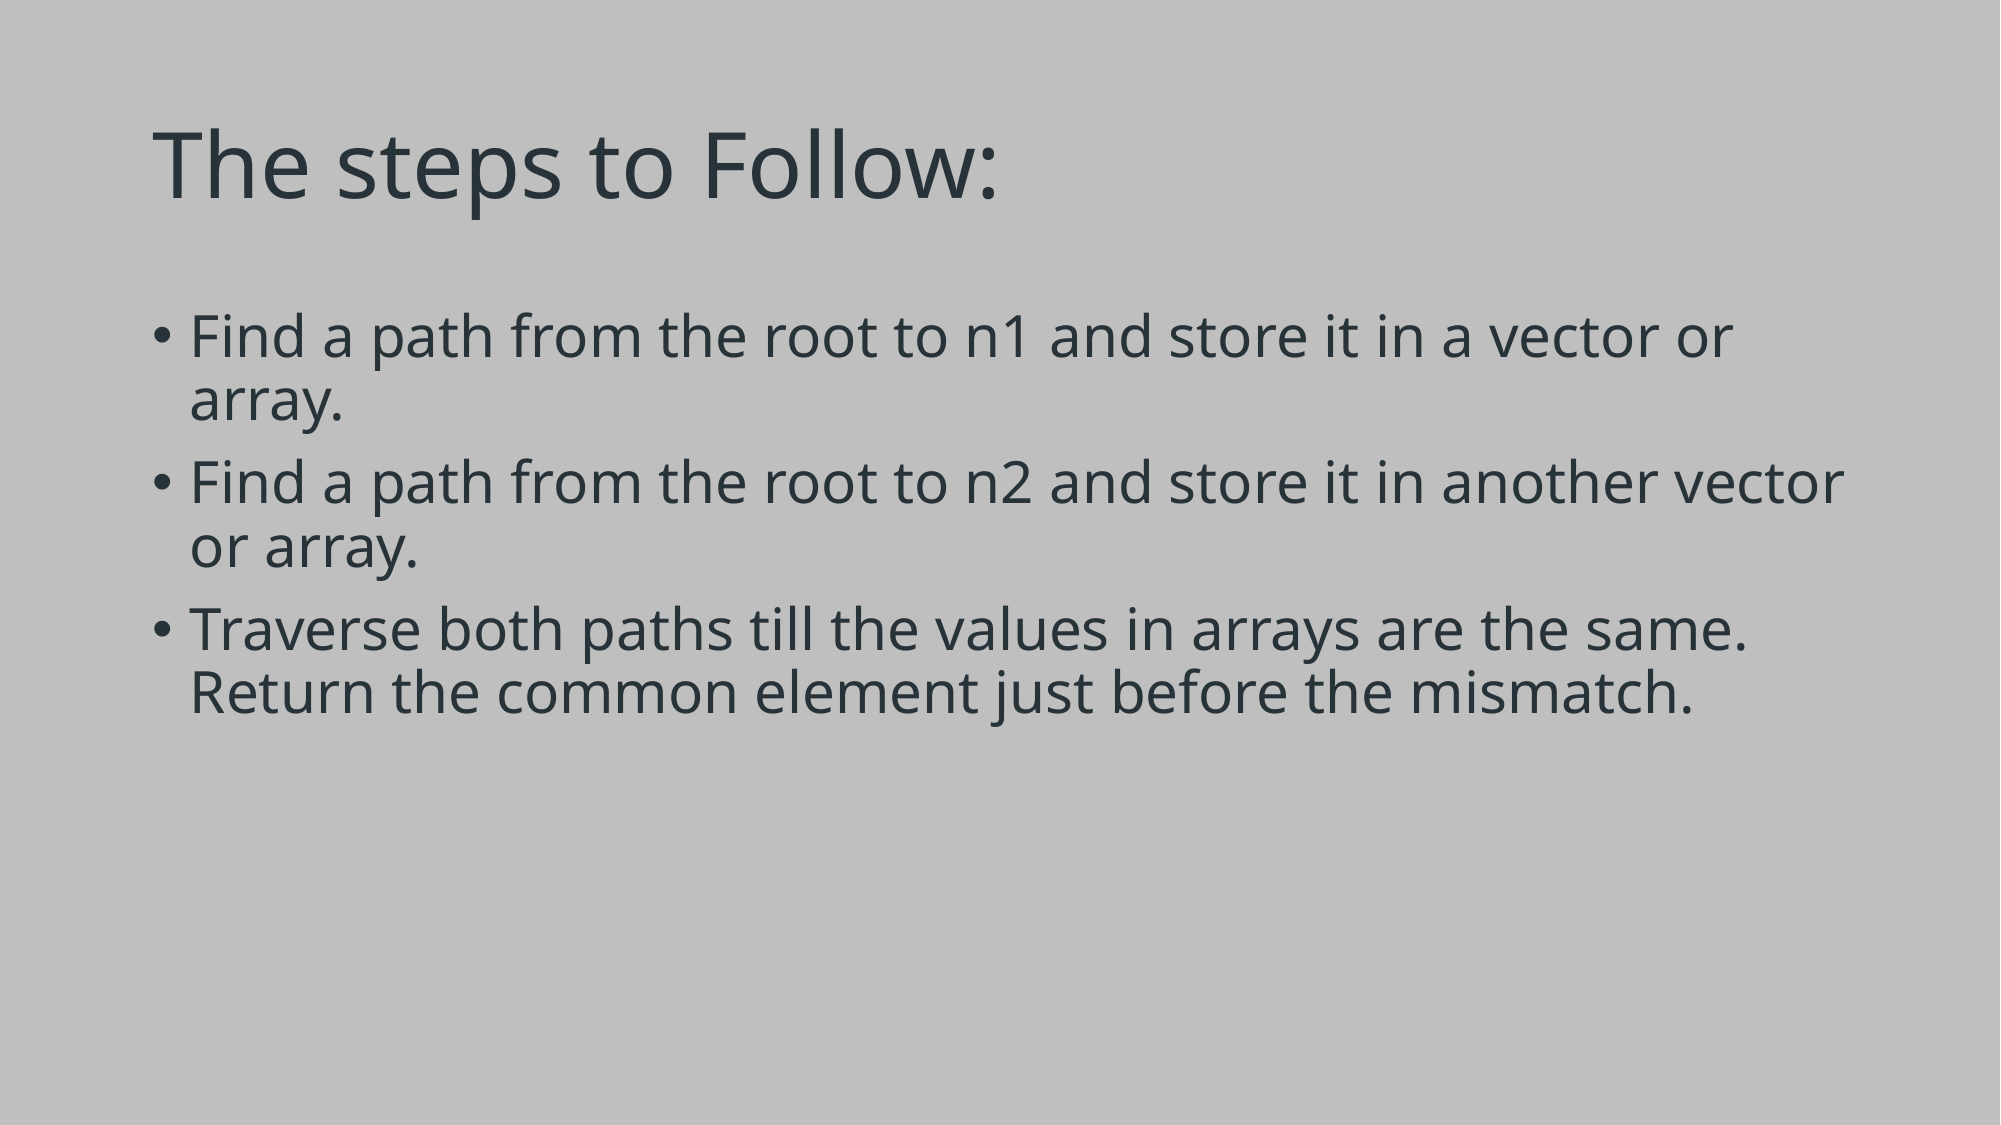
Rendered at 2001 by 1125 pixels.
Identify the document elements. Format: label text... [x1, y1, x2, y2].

title The steps to Follow: [137, 59, 1863, 278]
list Find a path from the root to n1 and store it in a vector or array. Find a path from the root to n2 and store it in another vector or array. Traverse both paths till the values in arrays are the same. Return the common element just before the mismatch. [137, 299, 1863, 1014]
